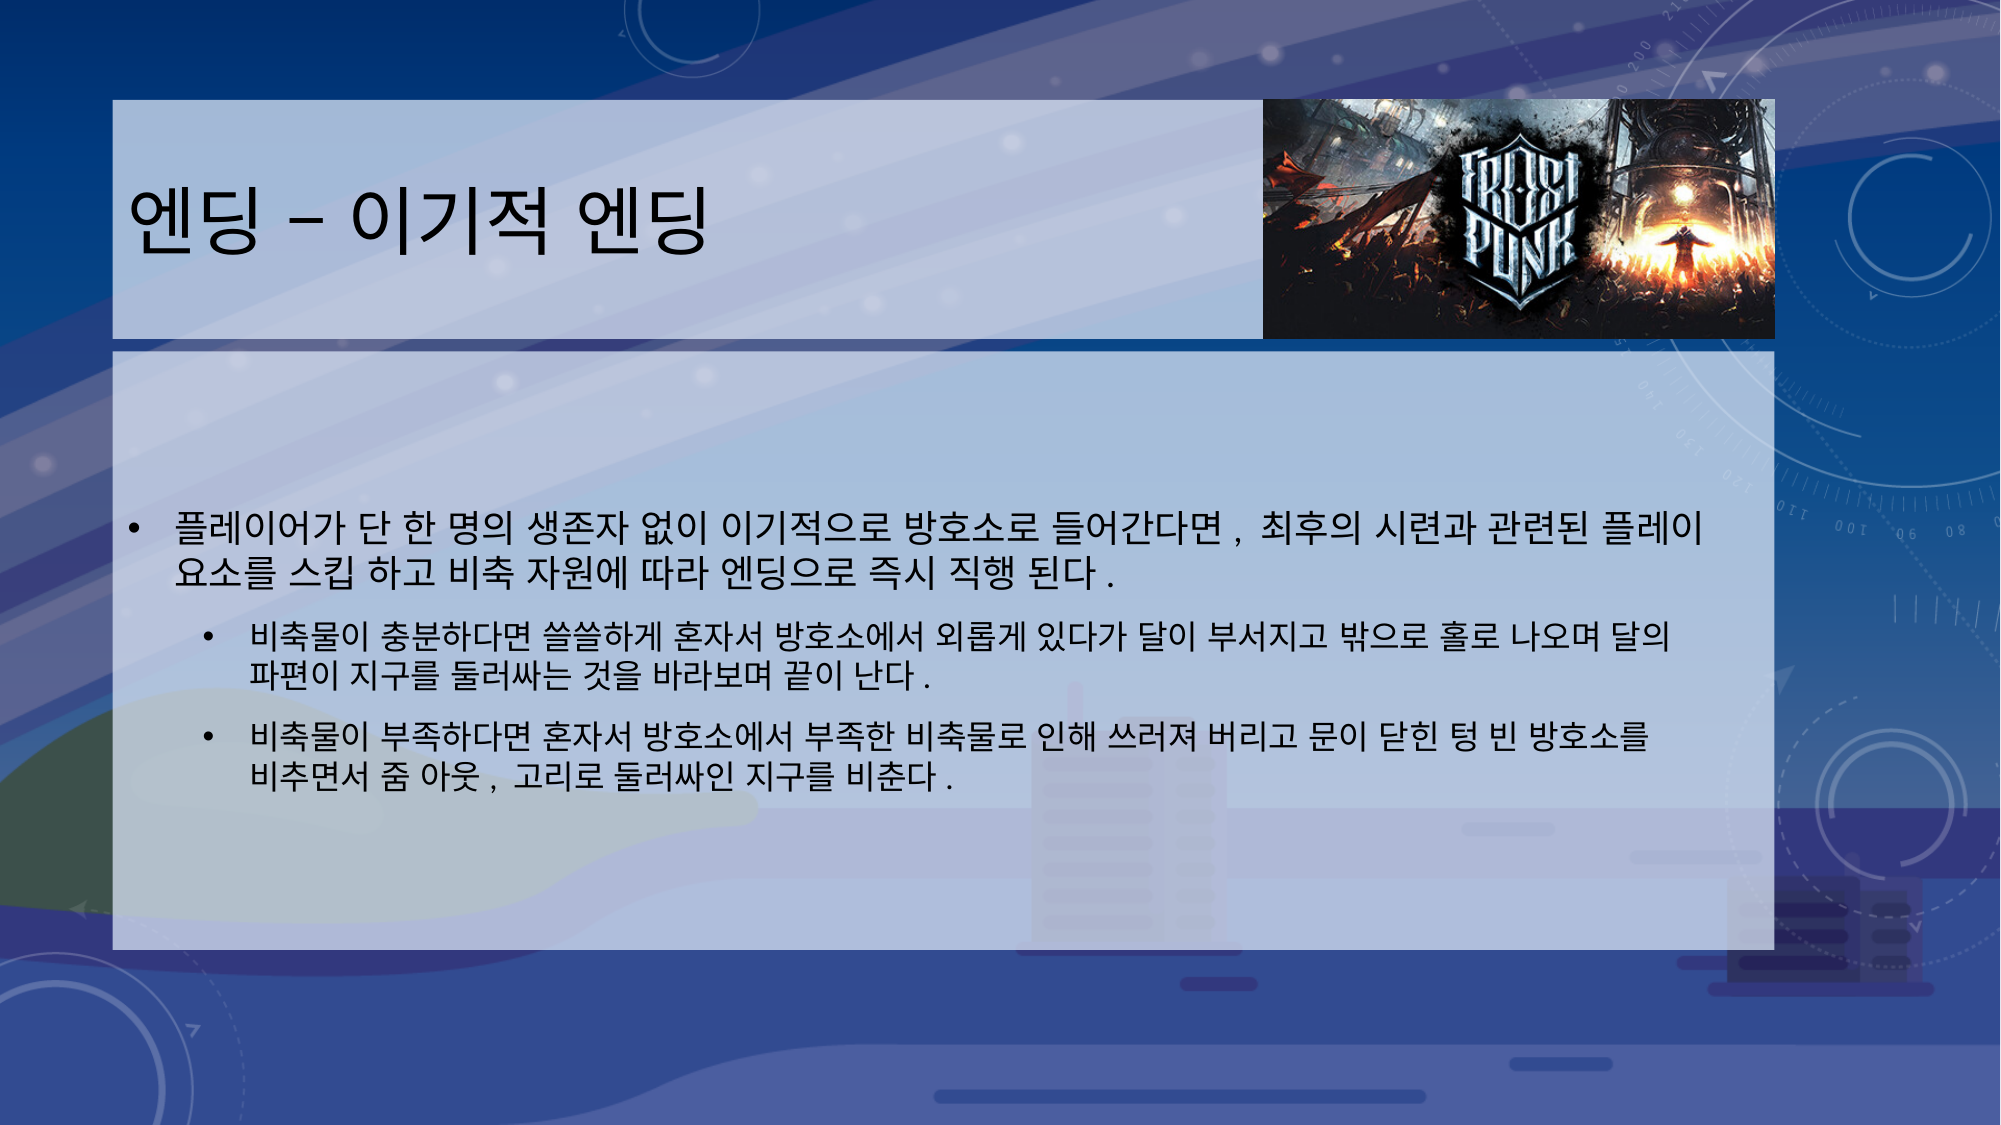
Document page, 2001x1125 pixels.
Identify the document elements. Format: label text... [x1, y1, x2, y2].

picture [0, 0, 2001, 1125]
list 플레이어가 단 한 명의 생존자 없이 이기적으로 방호소로 들어간다면, 최후의 시련과 관련된 플레이 요소를 스킵 하고 비축 자원에 따라 엔딩으로 즉시 직행 된다. 비축물이 충분하다면 쓸쓸하게 혼자서 방호소에서 외롭게 있다가 달이 부서지고 밖으로 홀로 나오며 달의 파편이 지구를 둘러싸는 것을 바라보며 끝이 난다. 비축물이 부족하다면 혼자서 방호소에서 부족한 비축물로 인해 쓰러져 버리고 문이 닫힌 텅 빈 방호소를 비추면서 줌 아웃, 고리로 둘러싸인 지구를 비춘다. [112, 351, 1775, 950]
title 엔딩 – 이기적 엔딩 [112, 99, 1263, 339]
